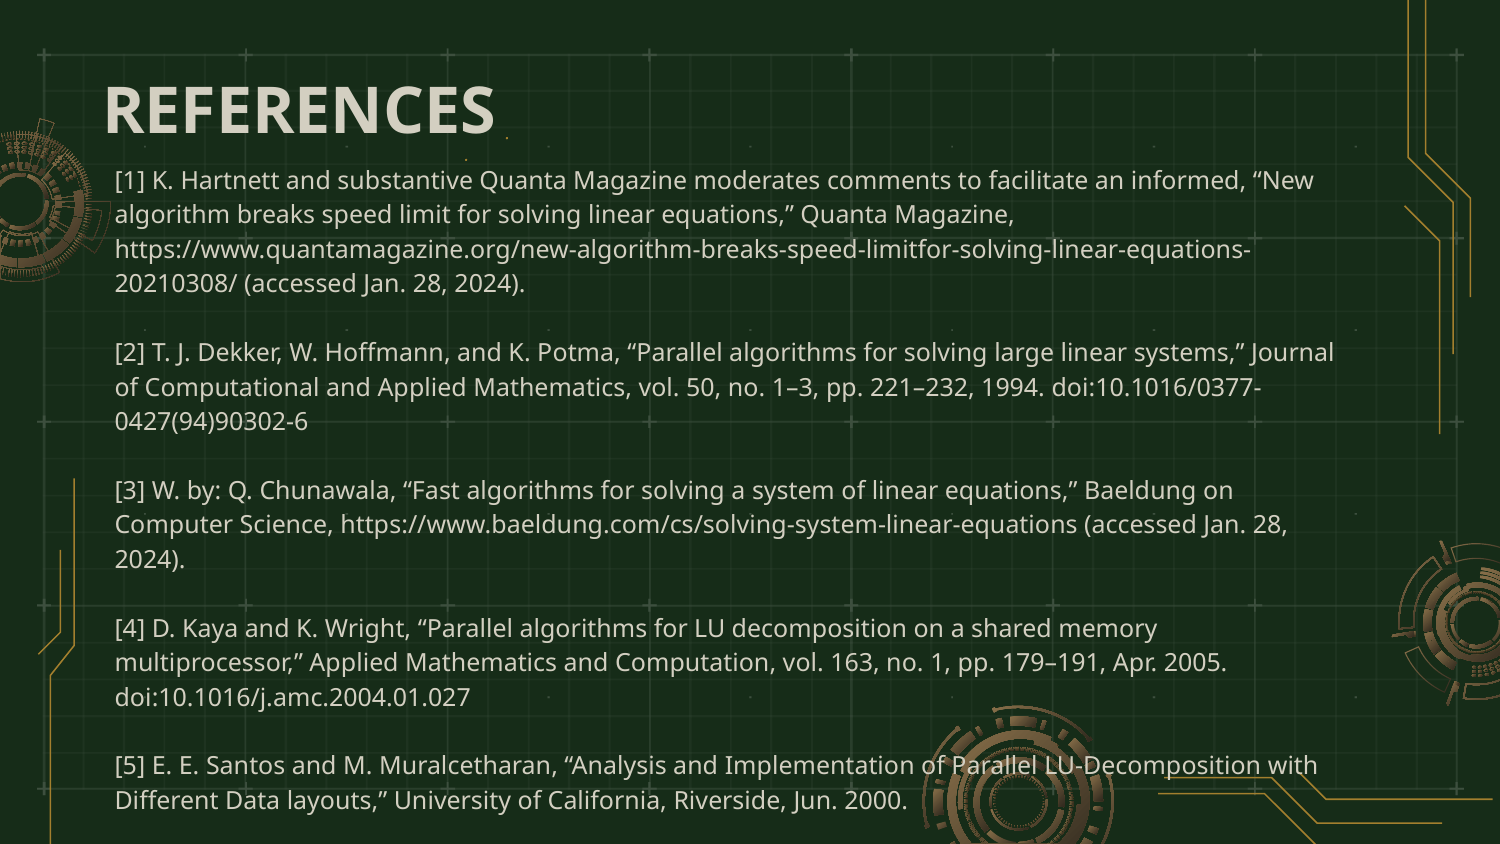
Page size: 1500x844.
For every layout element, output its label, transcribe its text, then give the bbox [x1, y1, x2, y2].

title REFERENCES [86, 53, 1351, 158]
list [1] K. Hartnett and substantive Quanta Magazine moderates comments to facilitate an informed, “New algorithm breaks speed limit for solving linear equations,” Quanta Magazine, https://www.quantamagazine.org/new-algorithm-breaks-speed-limitfor-solving-linear-equations-20210308/ (accessed Jan. 28, 2024). [2] T. J. Dekker, W. Hoffmann, and K. Potma, “Parallel algorithms for solving large linear systems,” Journal of Computational and Applied Mathematics, vol. 50, no. 1–3, pp. 221–232, 1994. doi:10.1016/0377- 0427(94)90302-6 [3] W. by: Q. Chunawala, “Fast algorithms for solving a system of linear equations,” Baeldung on Computer Science, https://www.baeldung.com/cs/solving-system-linear-equations (accessed Jan. 28, 2024). [4] D. Kaya and K. Wright, “Parallel algorithms for LU decomposition on a shared memory multiprocessor,” Applied Mathematics and Computation, vol. 163, no. 1, pp. 179–191, Apr. 2005. doi:10.1016/j.amc.2004.01.027 [5] E. E. Santos and M. Muralcetharan, “Analysis and Implementation of Parallel LU-Decomposition with Different Data layouts,” University of California, Riverside, Jun. 2000. [99, 145, 1364, 806]
